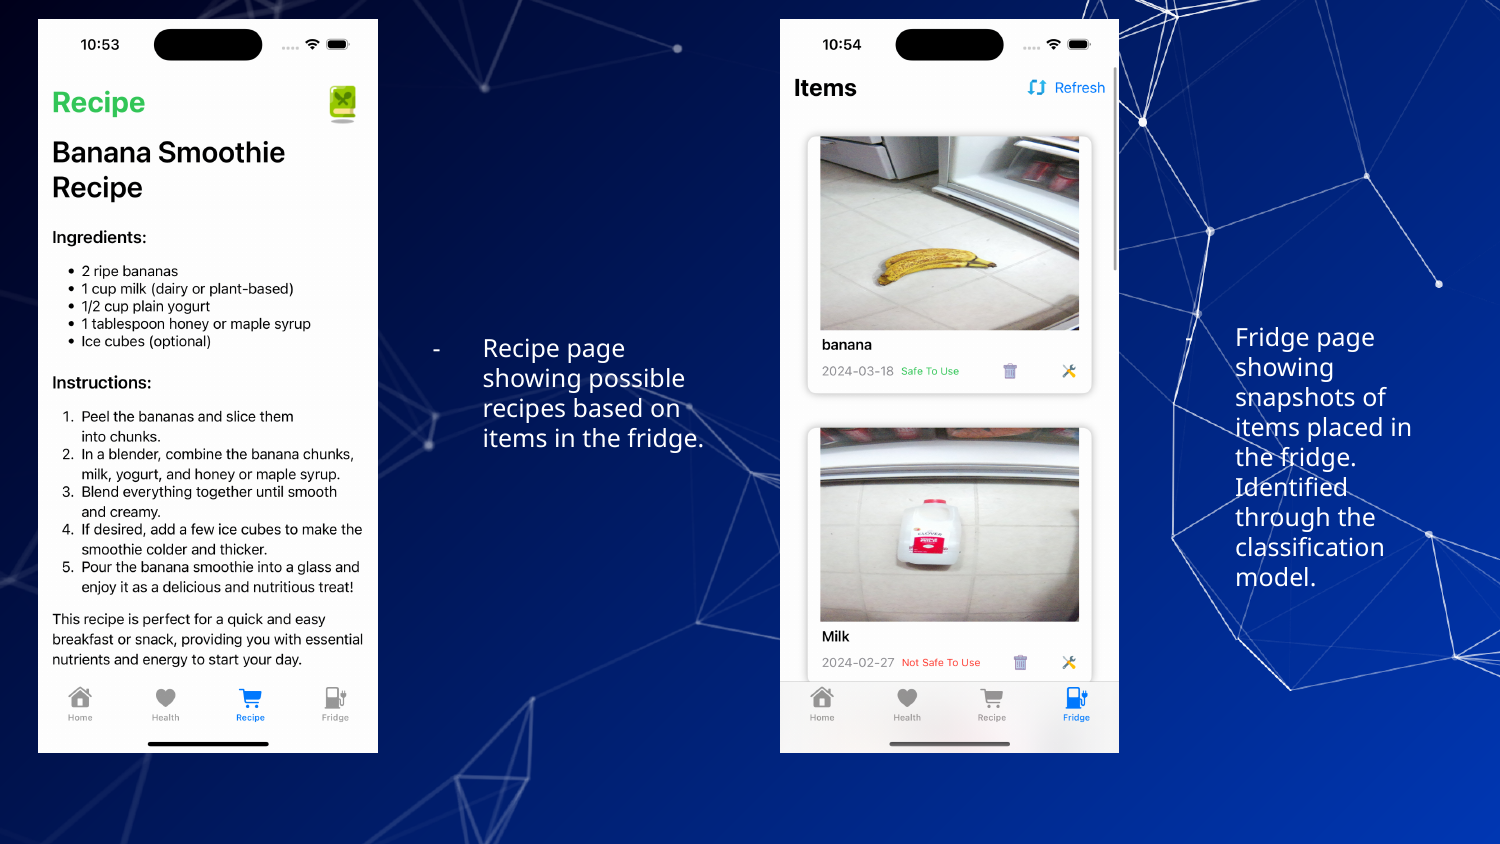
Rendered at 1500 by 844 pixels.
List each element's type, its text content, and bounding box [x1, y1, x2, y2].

text_box Recipe page showing possible recipes based on items in the fridge. [392, 317, 736, 455]
text_box Fridge page showing snapshots of items placed in the fridge. Identified through the classification model. [1145, 306, 1454, 466]
picture [0, 0, 1500, 844]
